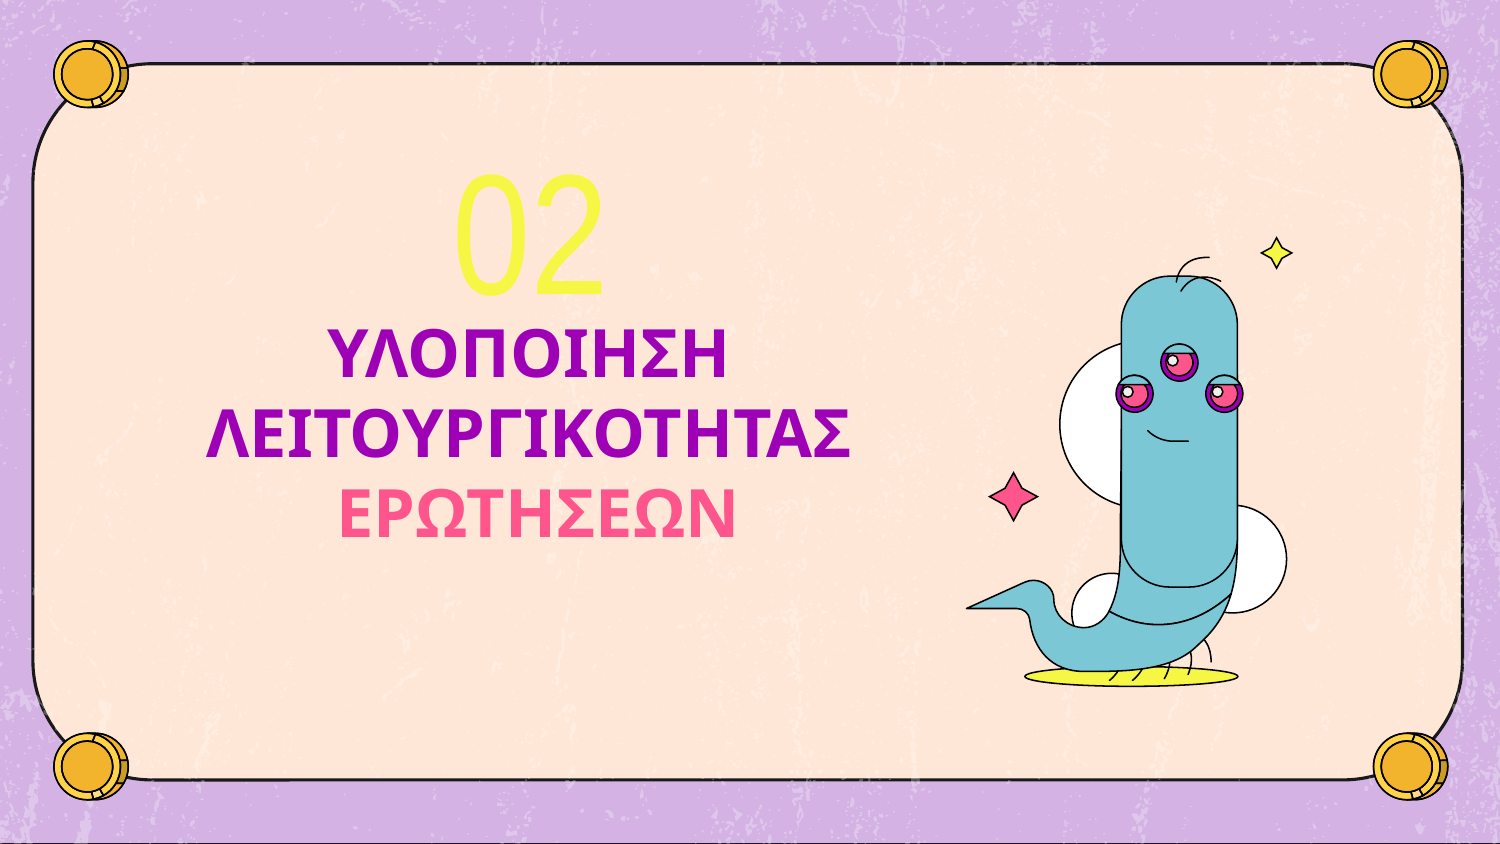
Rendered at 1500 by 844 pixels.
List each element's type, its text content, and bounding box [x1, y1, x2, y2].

picture [127, 774, 1374, 782]
picture [31, 100, 67, 742]
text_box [966, 237, 1293, 687]
picture [1431, 103, 1465, 739]
title ΥΛΟΠΟΙΗΣΗ ΛΕΙΤΟΥΡΓΙΚΟΤΗΤΑΣ ΕΡΩΤΗΣΕΩΝ [182, 325, 877, 536]
picture [128, 62, 1373, 70]
